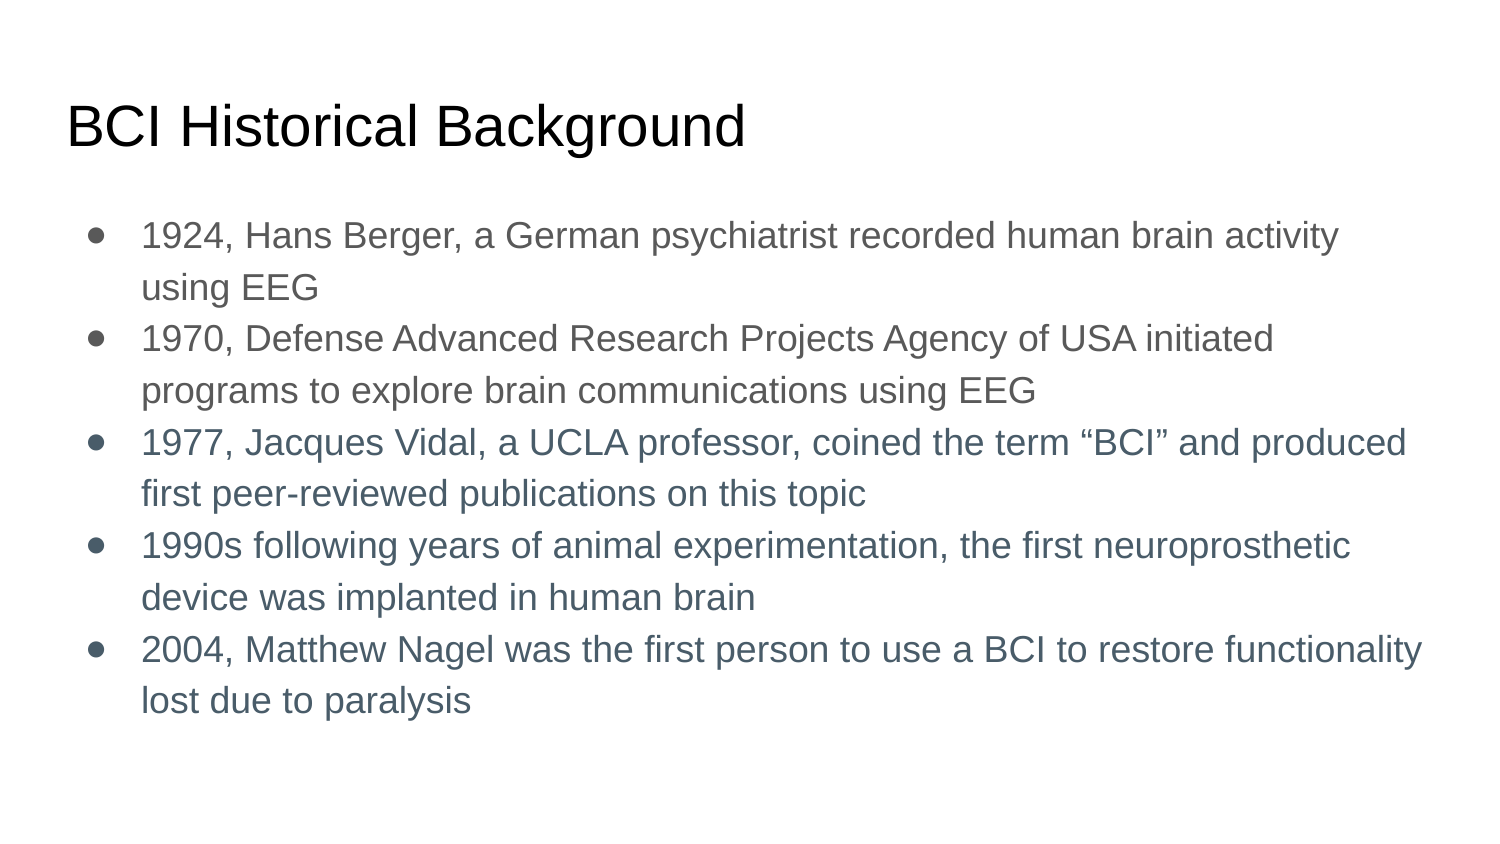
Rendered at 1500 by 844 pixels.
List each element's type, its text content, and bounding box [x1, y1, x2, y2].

title BCI Historical Background [51, 72, 1449, 167]
list 1924, Hans Berger, a German psychiatrist recorded human brain activity using EEG 1970, Defense Advanced Research Projects Agency of USA initiated programs to explore brain communications using EEG 1977, Jacques Vidal, a UCLA professor, coined the term “BCI” and produced first peer-reviewed publications on this topic 1990s following years of animal experimentation, the first neuroprosthetic device was implanted in human brain 2004, Matthew Nagel was the first person to use a BCI to restore functionality lost due to paralysis [51, 189, 1449, 750]
